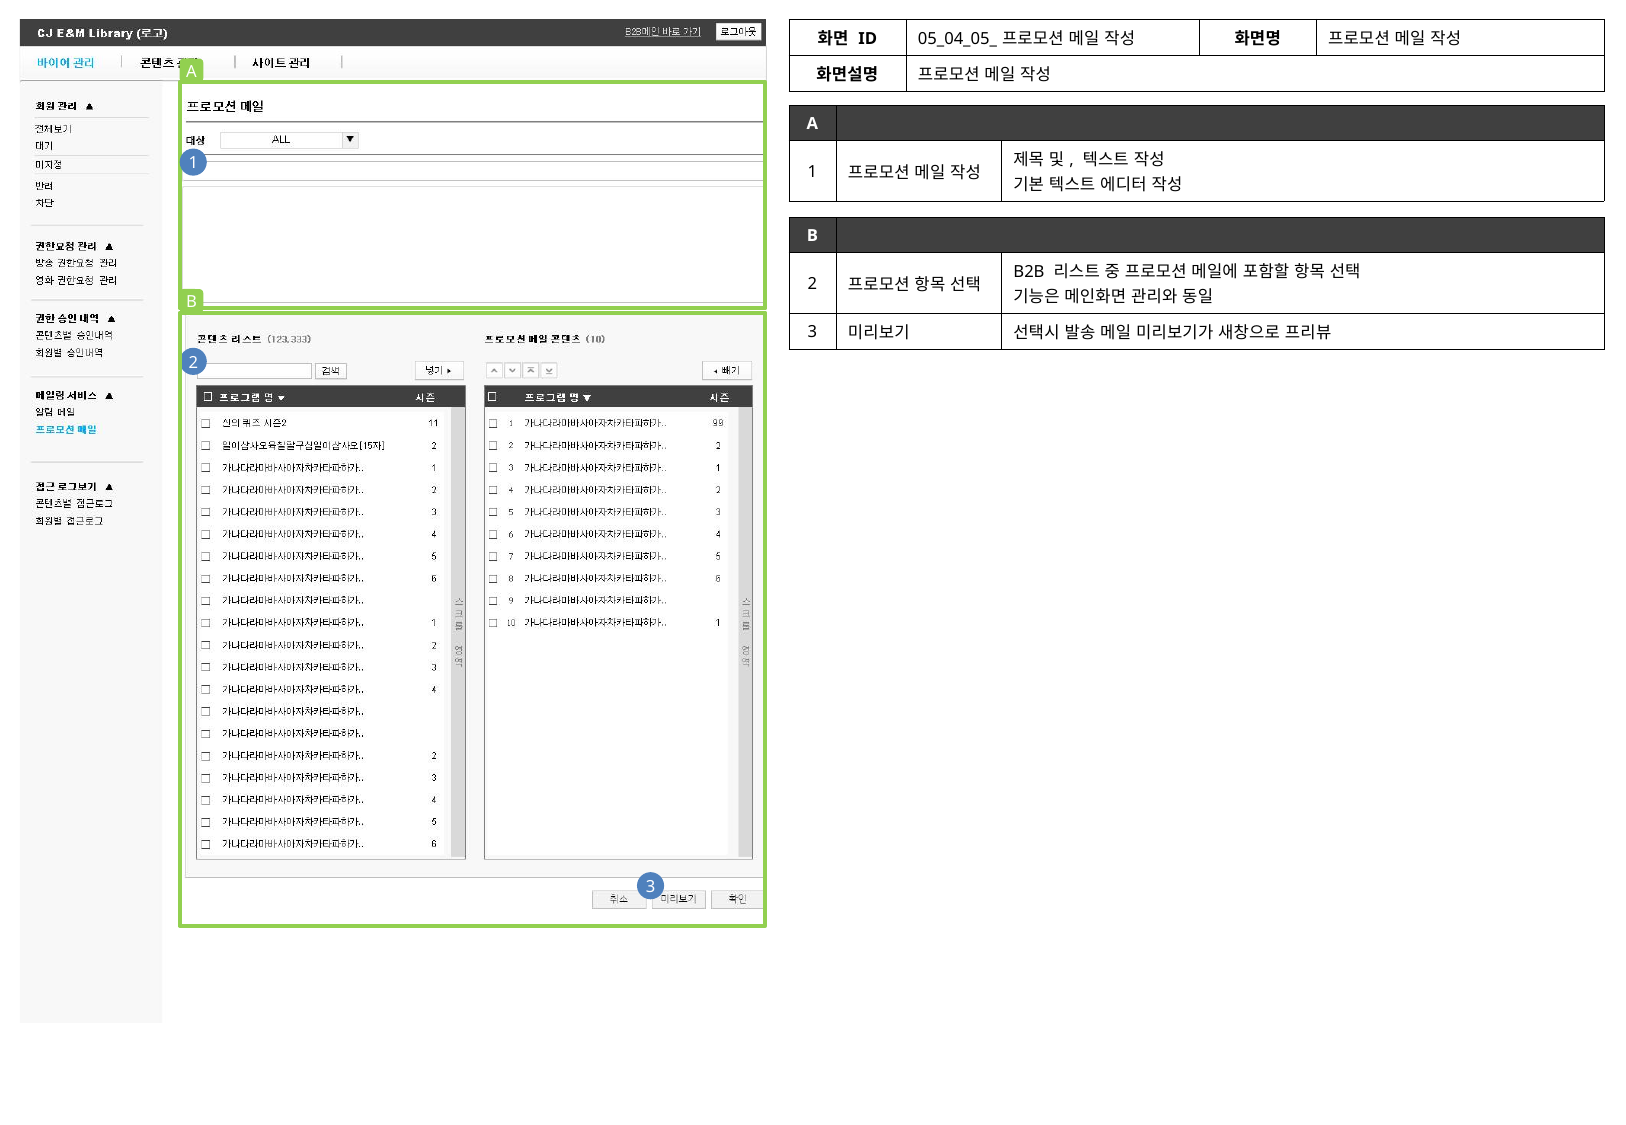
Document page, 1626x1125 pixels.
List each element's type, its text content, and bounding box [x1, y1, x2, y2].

table_cell 2 [790, 253, 836, 313]
table_cell 선택시 발송 메일 미리보기가 새창으로 프리뷰 [1002, 314, 1604, 349]
table_cell 1 [790, 141, 836, 201]
table_header 05_04_05_프로모션 메일 작성 [907, 20, 1199, 55]
table_header A [790, 106, 836, 140]
table_header B [790, 218, 836, 252]
table_cell 제목 및, 텍스트 작성 기본 텍스트 에디터 작성 [1002, 141, 1604, 201]
table_header 화면명 [1200, 20, 1316, 55]
table_header [837, 218, 1604, 252]
table_cell 3 [790, 314, 836, 349]
table_cell B2B 리스트 중 프로모션 메일에 포함할 항목 선택 기능은 메인화면 관리와 동일 [1002, 253, 1604, 313]
table_header 프로모션 메일 작성 [1317, 20, 1604, 55]
table_header [837, 106, 1604, 140]
picture [19, 18, 767, 1023]
table_cell 프로모션 메일 작성 [907, 56, 1604, 91]
table_cell 프로모션 메일 작성 [837, 141, 1001, 201]
table_cell 미리보기 [837, 314, 1001, 349]
table_cell 화면설명 [790, 56, 906, 91]
table_cell 프로모션 항목 선택 [837, 253, 1001, 313]
table_header 화면 ID [790, 20, 906, 55]
